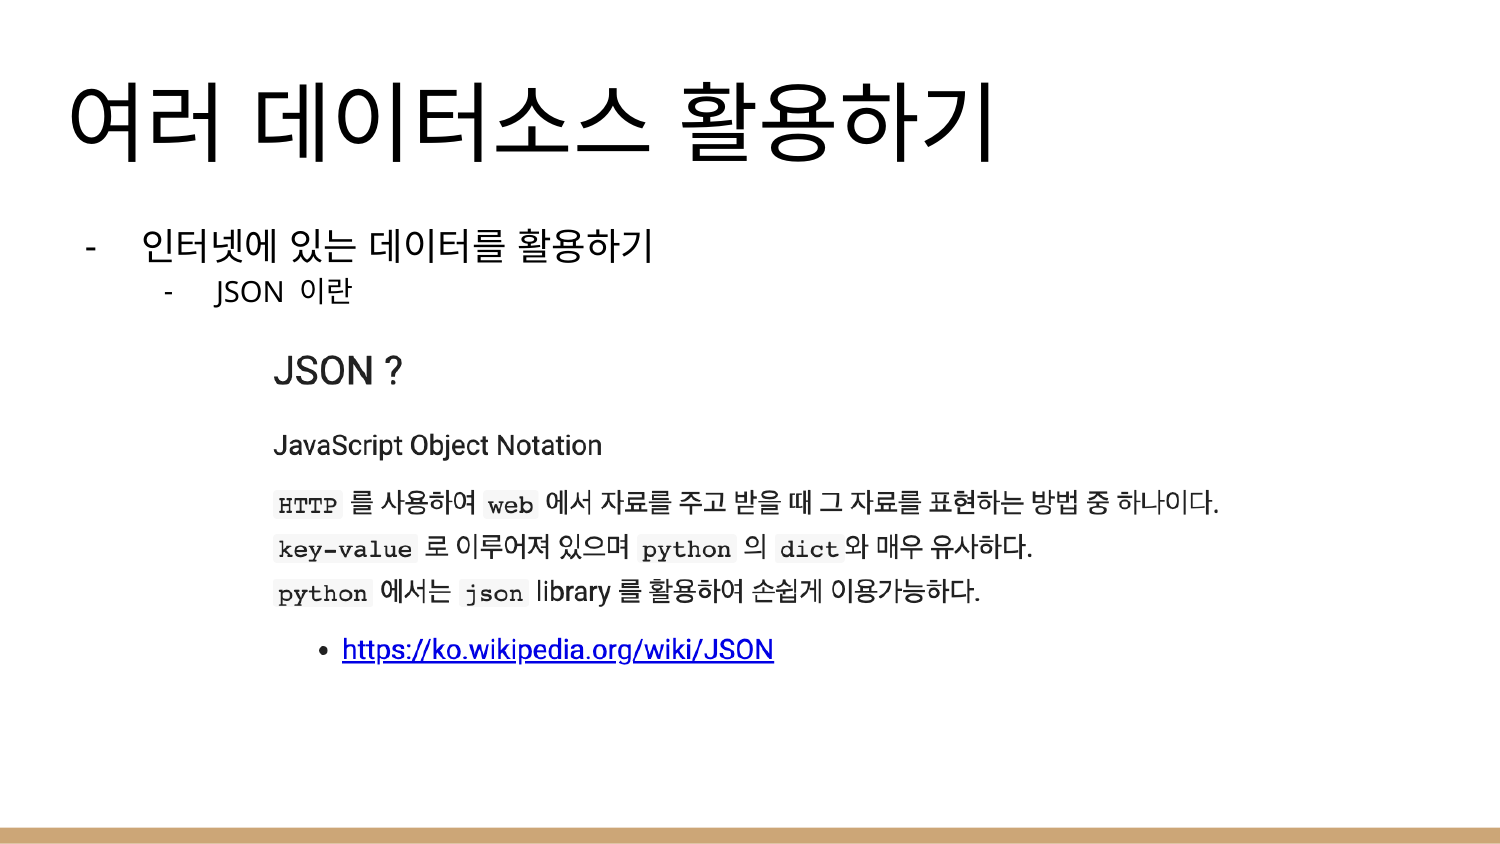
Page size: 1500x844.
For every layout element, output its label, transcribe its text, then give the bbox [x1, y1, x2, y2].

picture [256, 332, 1244, 704]
title 여러 데이터소스 활용하기 [51, 51, 1449, 189]
list 인터넷에 있는 데이터를 활용하기 JSON 이란 [51, 200, 1449, 752]
